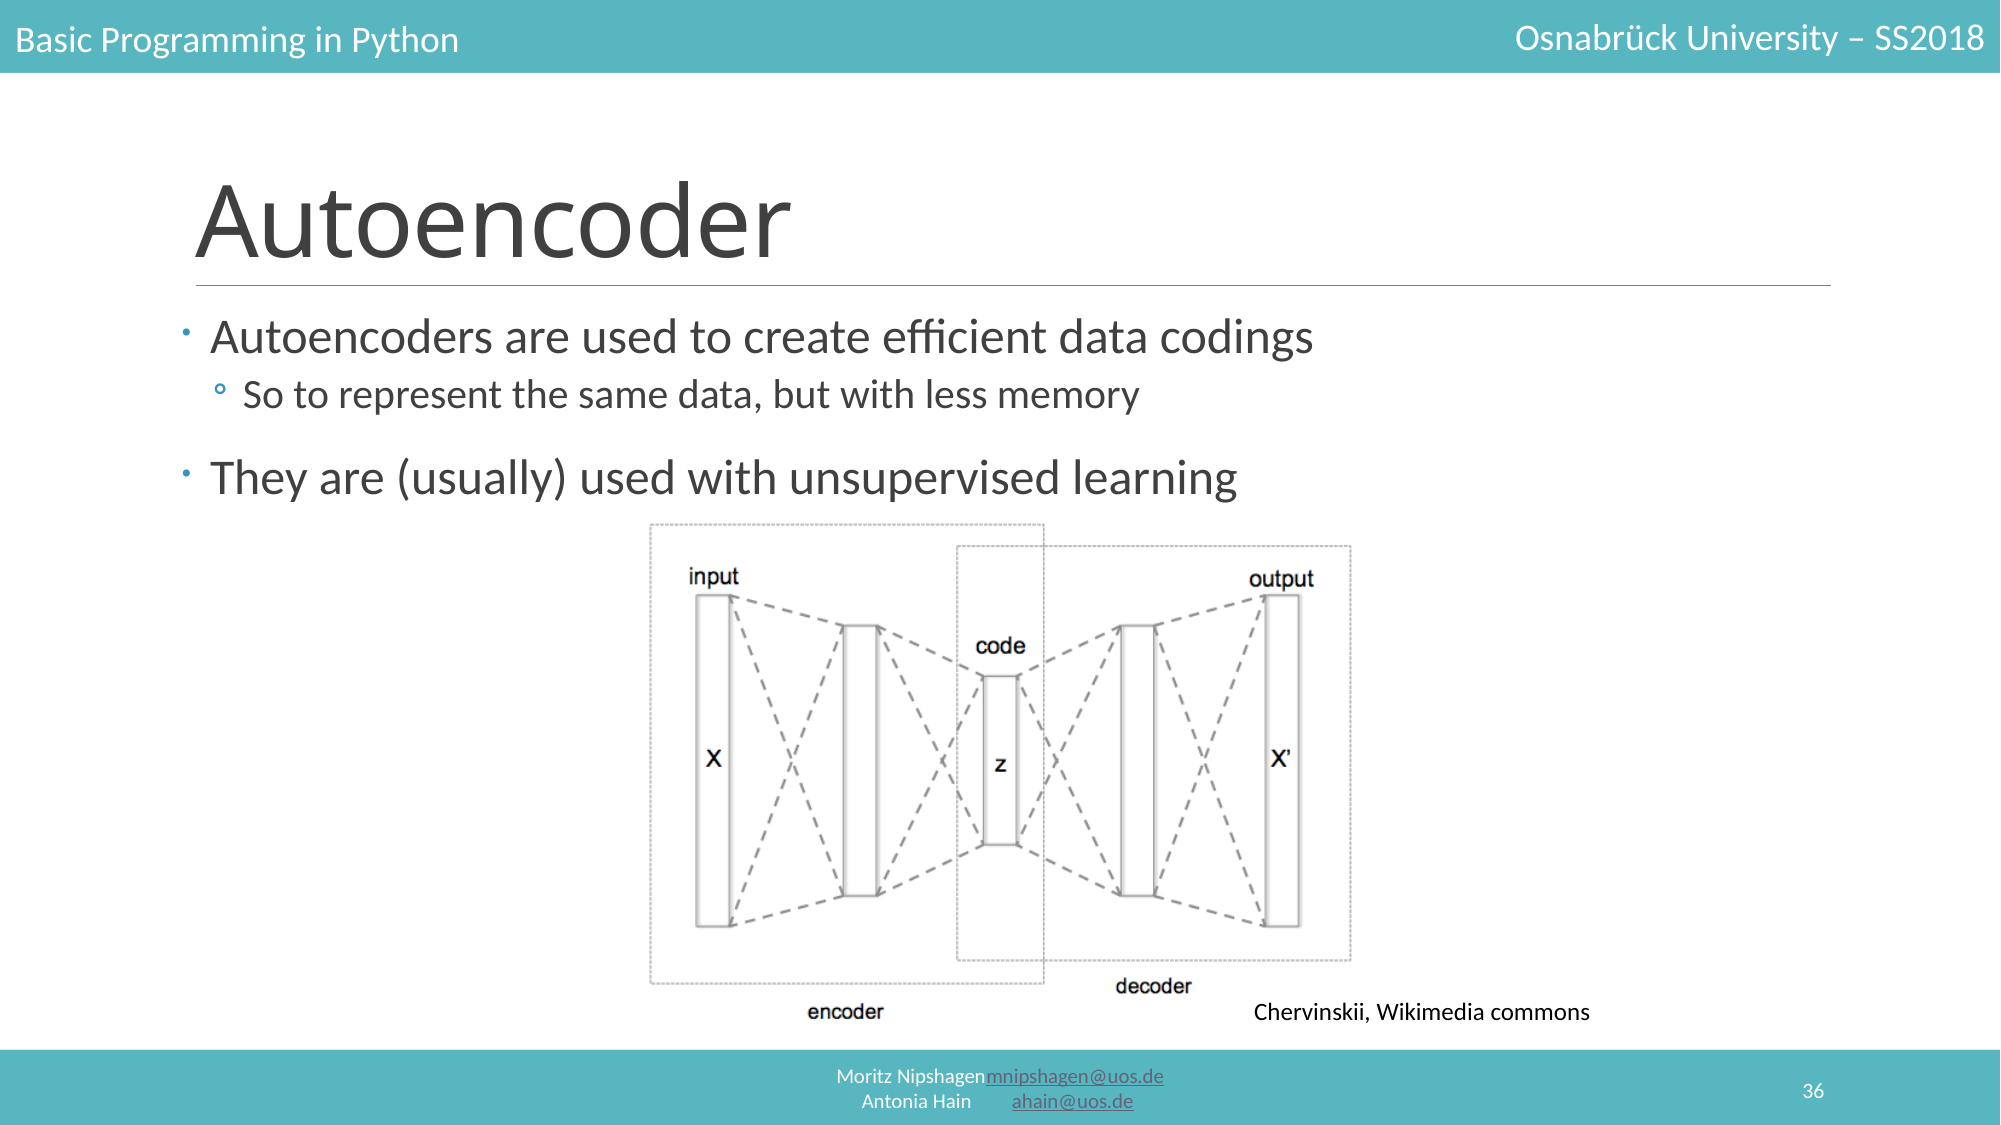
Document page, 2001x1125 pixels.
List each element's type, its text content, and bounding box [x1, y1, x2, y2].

title Autoencoder [180, 162, 1830, 285]
text_box Chervinskii, Wikimedia commons [1368, 988, 1606, 1034]
list Autoencoders are used to create efficient data codings So to represent the same data, but with less memory They are (usually) used with unsupervised learning [180, 302, 1830, 963]
slide_number 36 [1624, 1059, 1840, 1120]
picture [637, 509, 1363, 1029]
